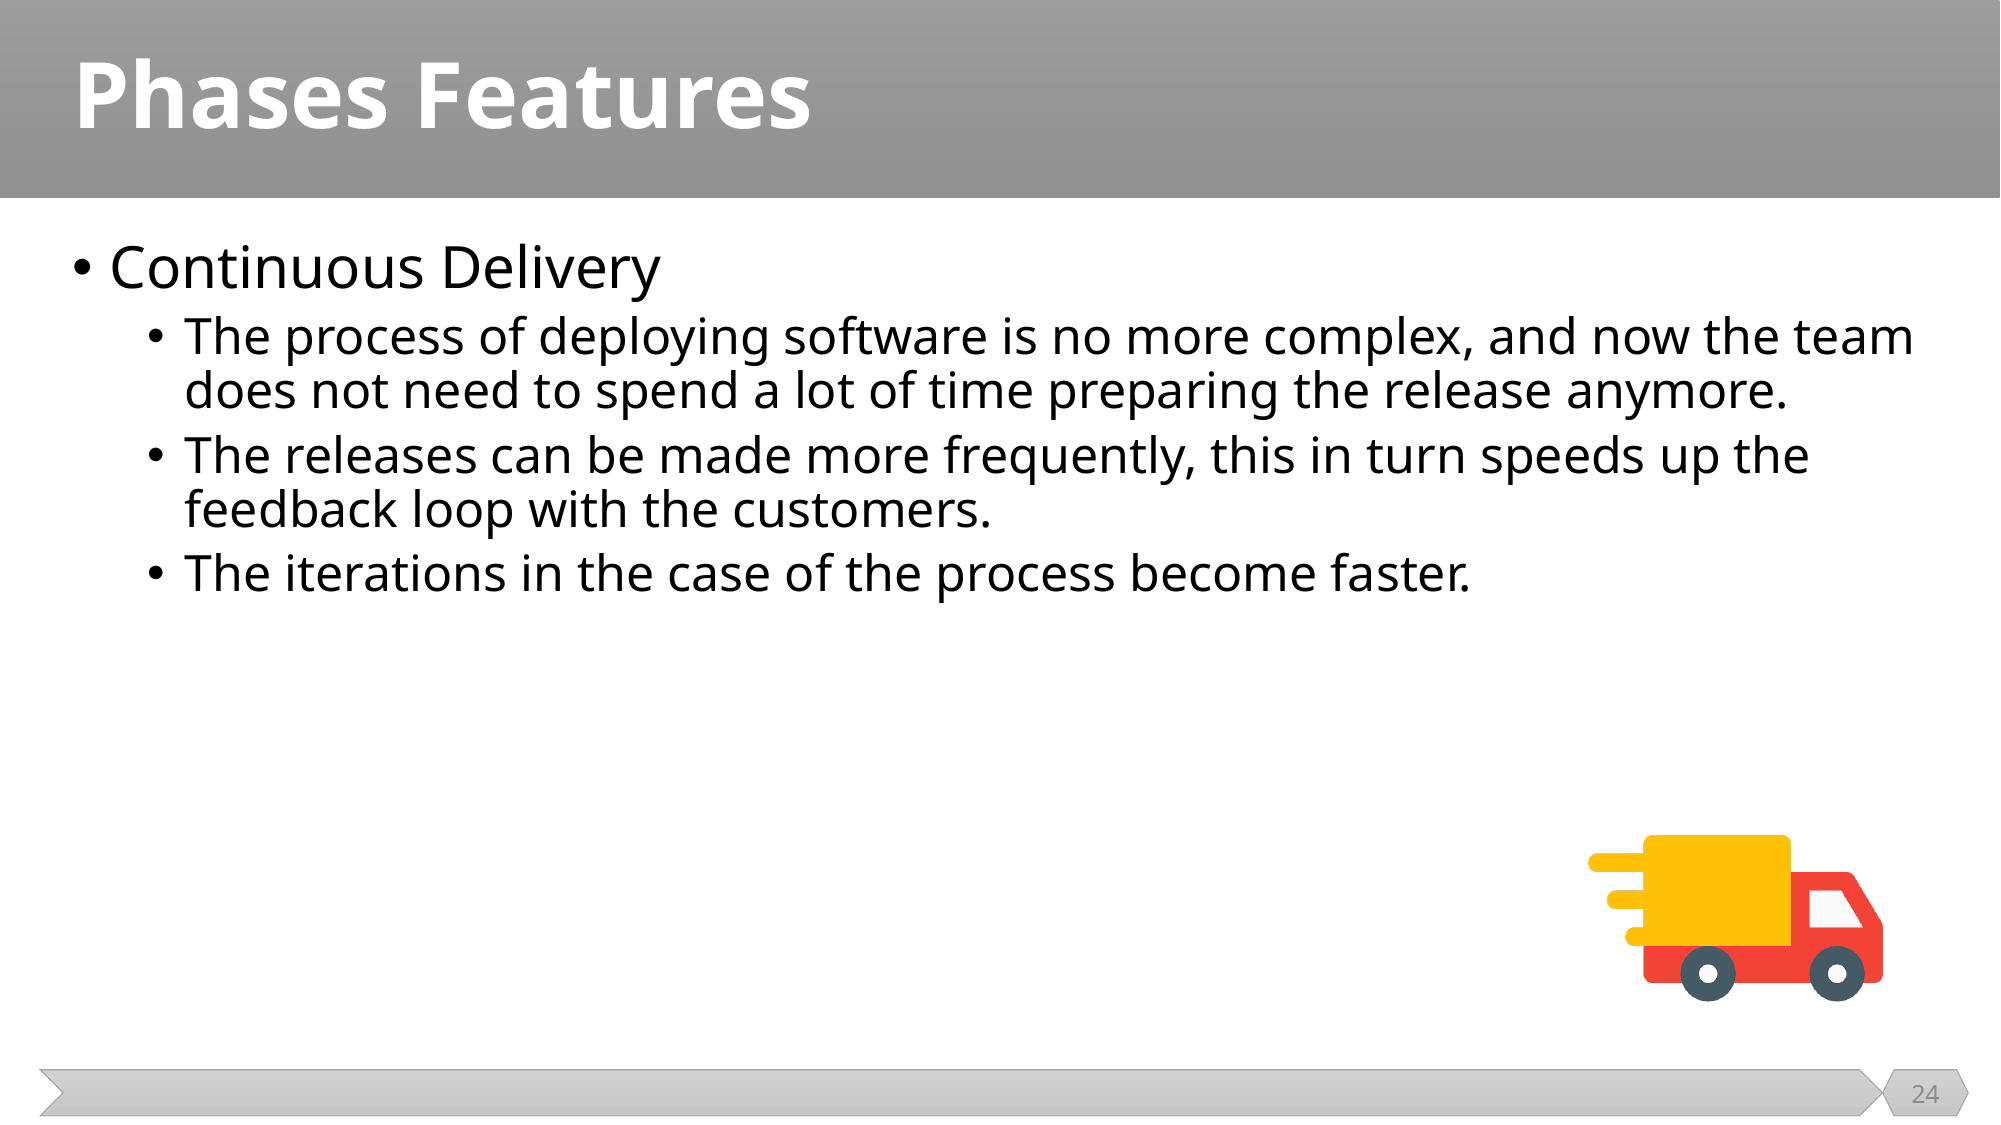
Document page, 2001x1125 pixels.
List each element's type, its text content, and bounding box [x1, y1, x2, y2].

slide_number 24 [1882, 1065, 1969, 1125]
list Continuous Delivery The process of deploying software is no more complex, and now the team does not need to spend a lot of time preparing the release anymore. The releases can be made more frequently, this in turn speeds up the feedback loop with the customers. The iterations in the case of the process become faster. [56, 230, 1969, 1010]
picture [1588, 770, 1883, 1066]
title Phases Features [56, 0, 1969, 199]
